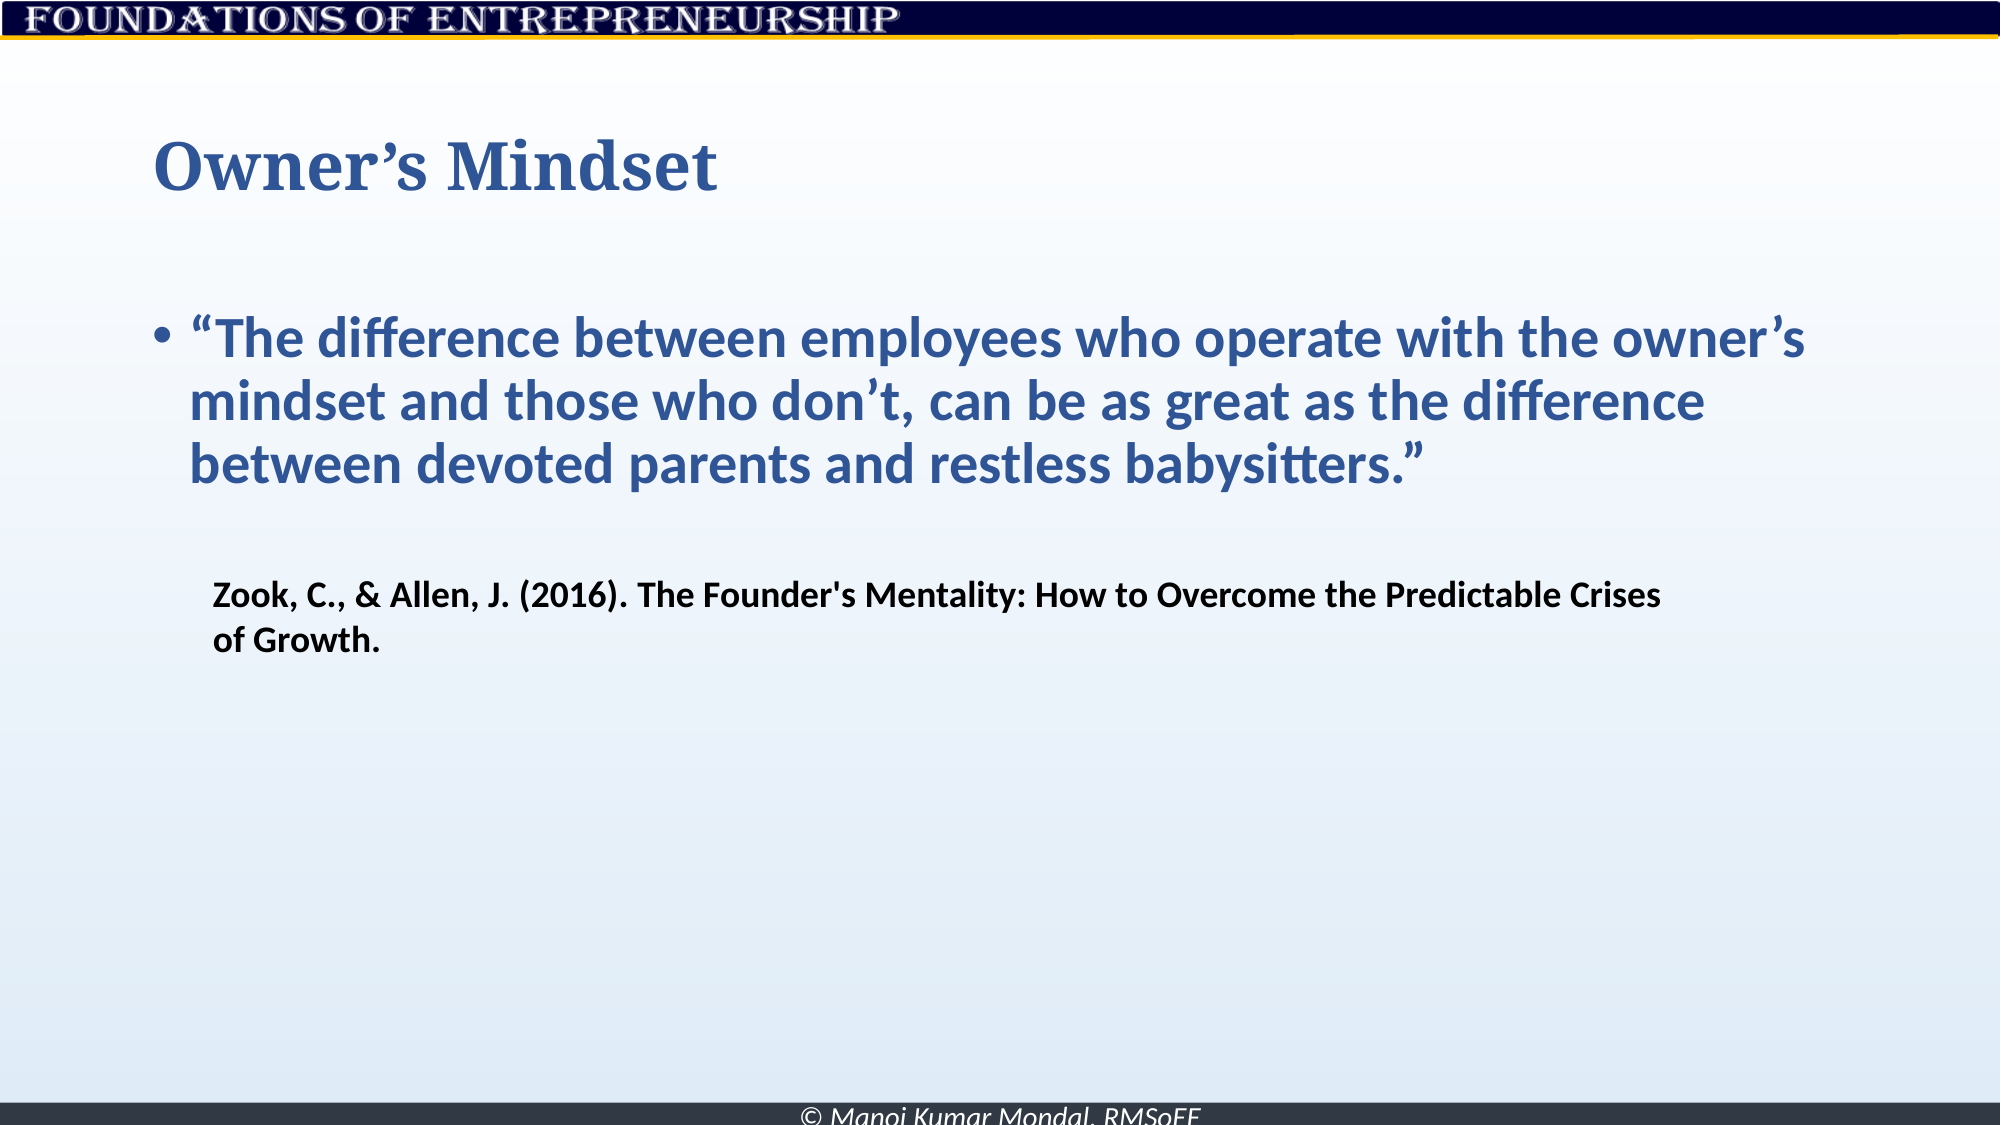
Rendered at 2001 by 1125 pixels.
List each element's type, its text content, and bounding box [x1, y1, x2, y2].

picture [0, 0, 2000, 42]
title Owner’s Mindset [137, 59, 1863, 278]
list “The difference between employees who operate with the owner’s mindset and those who don’t, can be as great as the difference between devoted parents and restless babysitters.” [137, 299, 1863, 1014]
text_box Zook, C., & Allen, J. (2016). The Founder's Mentality: How to Overcome the Predictable Crises of Growth. [198, 562, 1690, 667]
